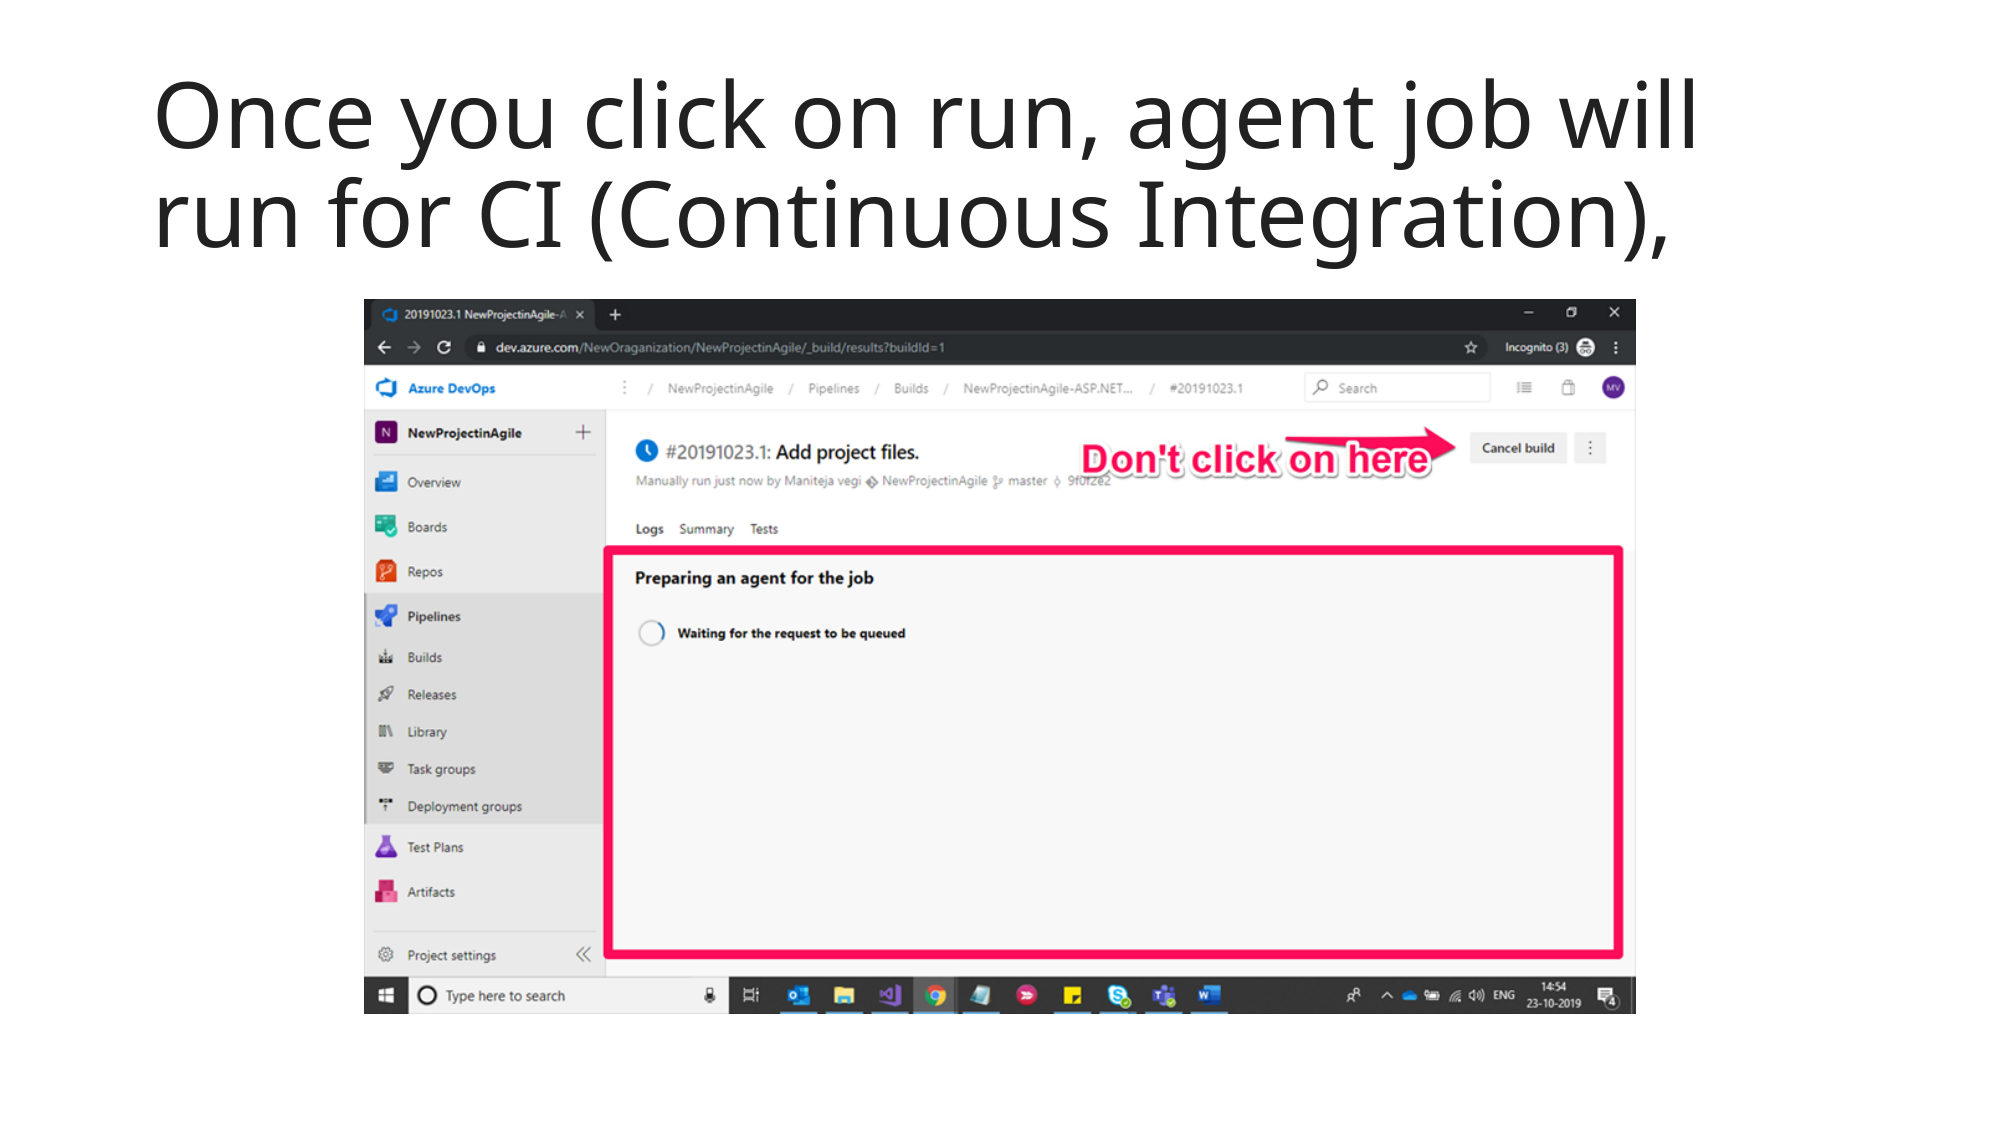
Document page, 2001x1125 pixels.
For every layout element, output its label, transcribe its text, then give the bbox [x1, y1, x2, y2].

title Once you click on run, agent job will run for CI (Continuous Integration), [137, 59, 1863, 278]
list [364, 299, 1636, 1014]
